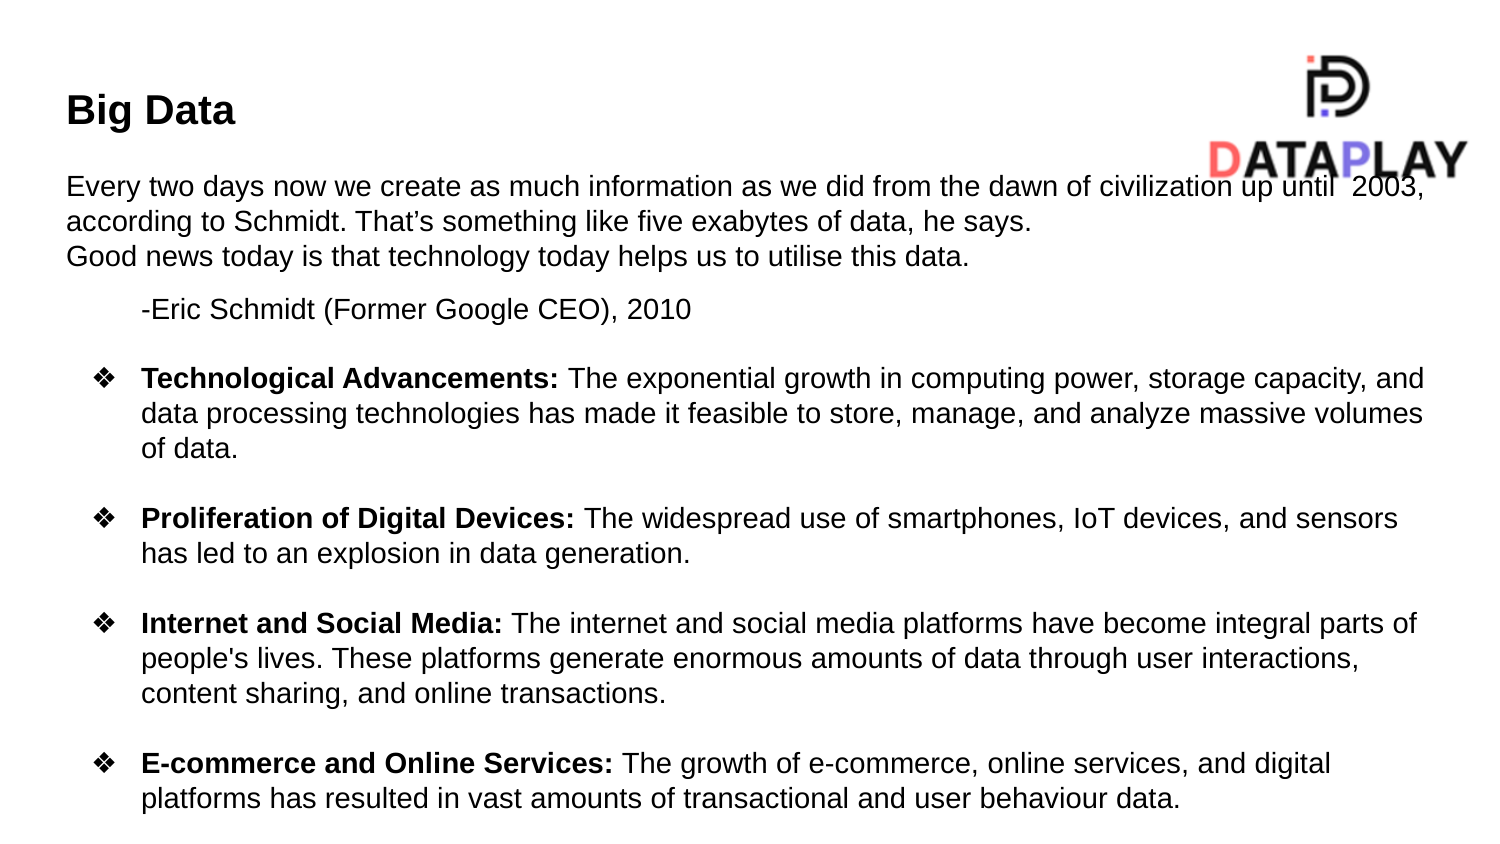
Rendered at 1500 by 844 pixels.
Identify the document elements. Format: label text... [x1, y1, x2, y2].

text_box Big Data Every two days now we create as much information as we did from the dawn of civilization up until 2003, according to Schmidt. That’s something like five exabytes of data, he says. Good news today is that technology today helps us to utilise this data. -Eric Schmidt (Former Google CEO), 2010 Technological Advancements: The exponential growth in computing power, storage capacity, and data processing technologies has made it feasible to store, manage, and analyze massive volumes of data. Proliferation of Digital Devices: The widespread use of smartphones, IoT devices, and sensors has led to an explosion in data generation. Internet and Social Media: The internet and social media platforms have become integral parts of people's lives. These platforms generate enormous amounts of data through user interactions, content sharing, and online transactions. E-commerce and Online Services: The growth of e-commerce, online services, and digital platforms has resulted in vast amounts of transactional and user behaviour data. [51, 32, 1456, 830]
picture [1182, 0, 1500, 194]
